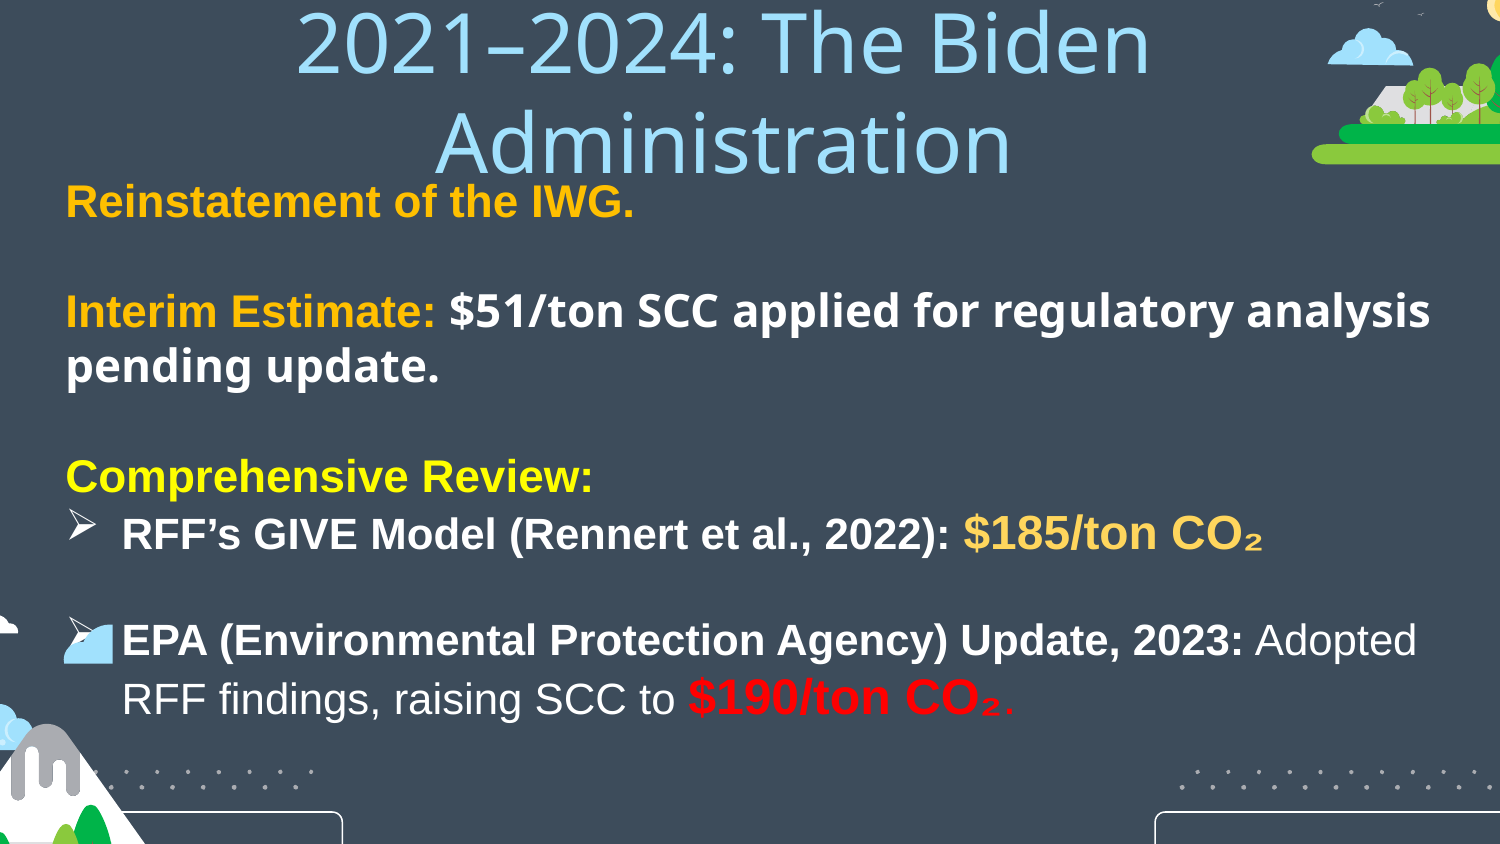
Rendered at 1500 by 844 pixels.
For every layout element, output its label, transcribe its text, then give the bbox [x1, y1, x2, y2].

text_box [0, 614, 174, 844]
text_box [1306, 0, 1500, 165]
title 2021–2024: The Biden Administration [0, 16, 1300, 165]
text_box Reinstatement of the IWG. Interim Estimate: $51/ton SCC applied for regulatory analysis pending update. Comprehensive Review: RFF’s GIVE Model (Rennert et al., 2022): $185/ton CO₂ EPA (Environmental Protection Agency) Update, 2023: Adopted RFF findings, raising SCC to $190/ton CO₂. [50, 164, 1482, 787]
